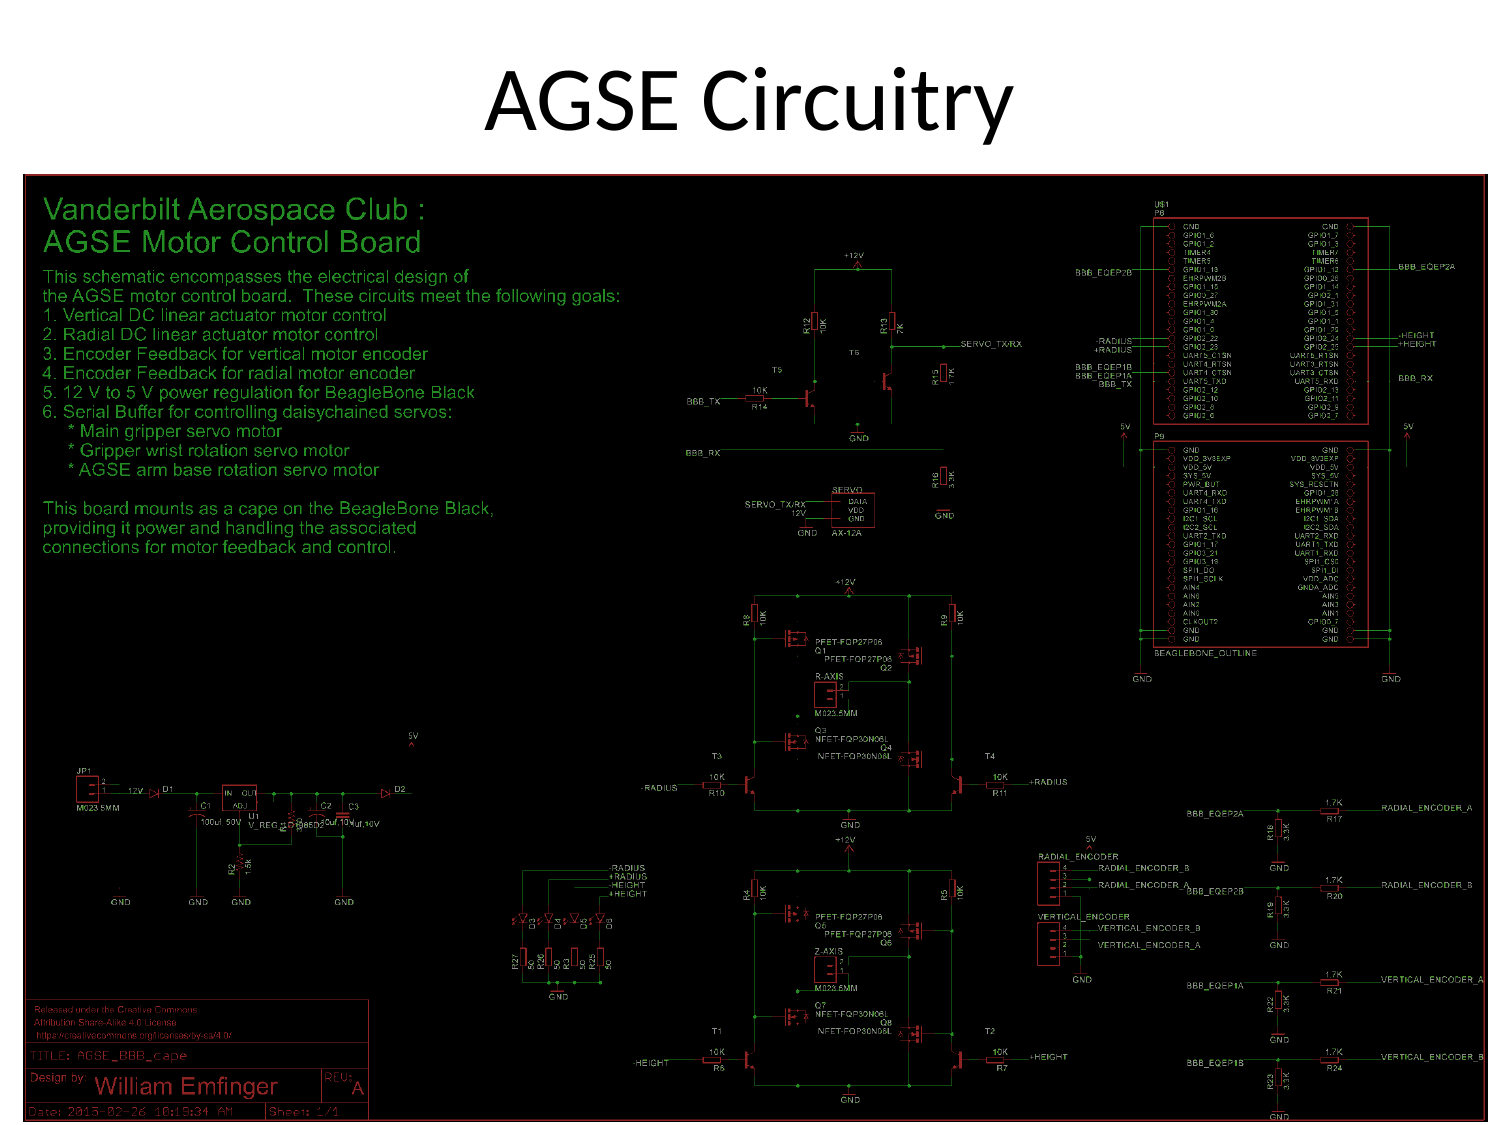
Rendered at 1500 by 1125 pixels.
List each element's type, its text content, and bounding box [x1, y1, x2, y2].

picture [22, 174, 1488, 1122]
title AGSE Circuitry [75, 0, 1425, 173]
